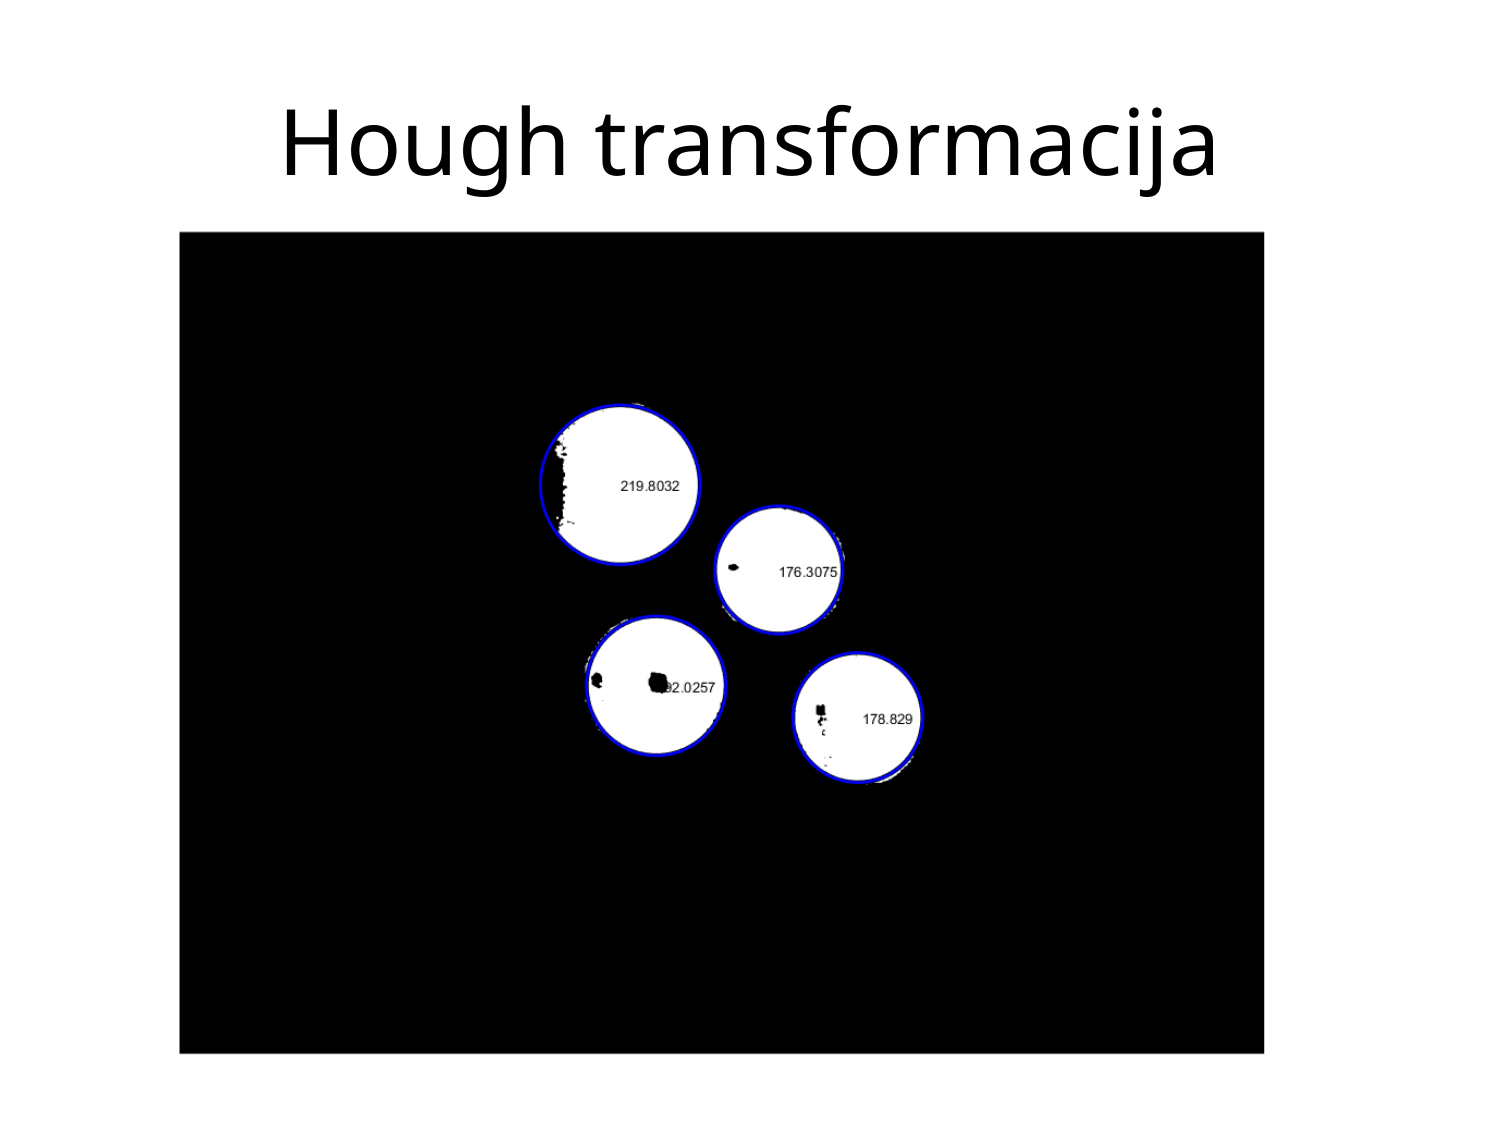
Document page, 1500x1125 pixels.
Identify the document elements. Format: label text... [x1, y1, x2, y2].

picture [87, 199, 1359, 1125]
text_box Hough transformacija [74, 45, 1425, 233]
